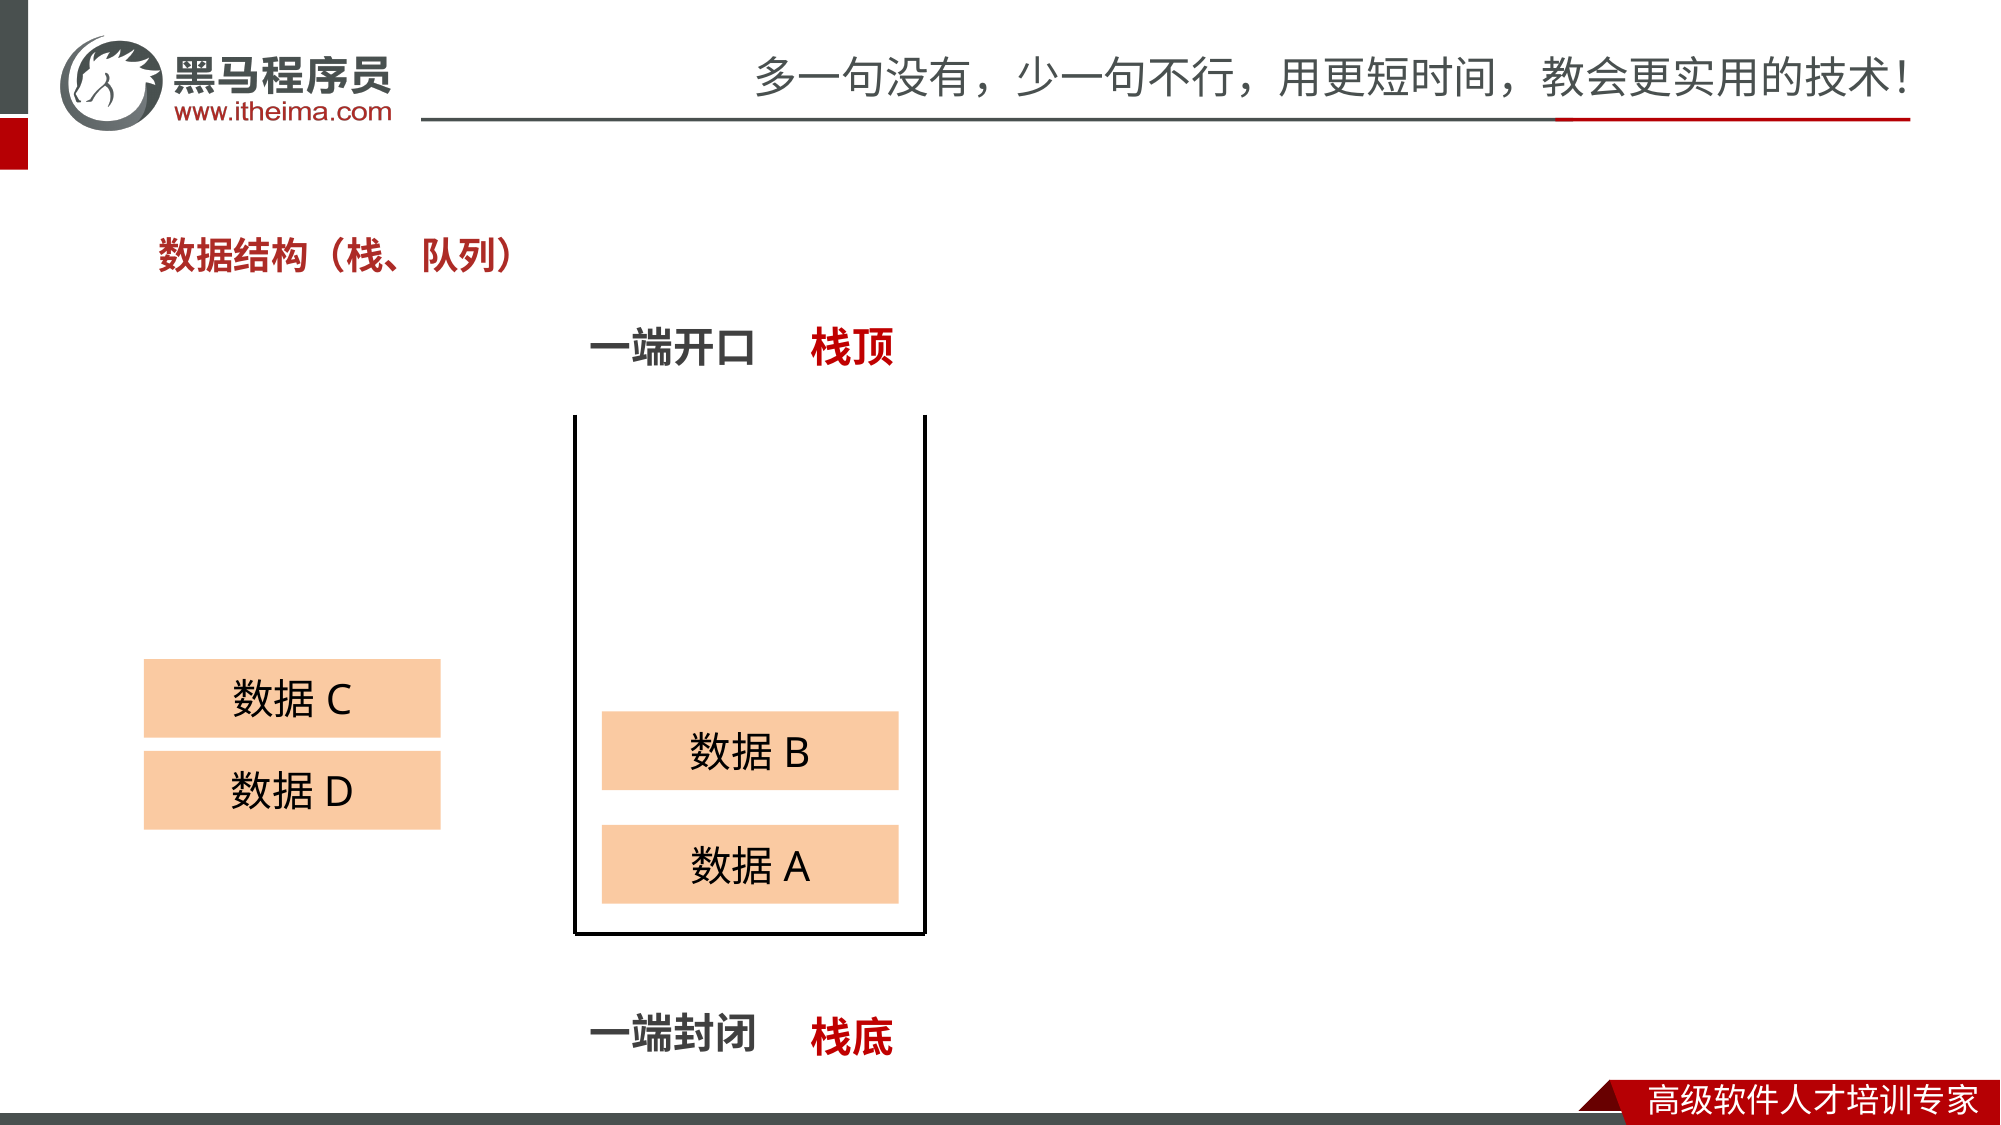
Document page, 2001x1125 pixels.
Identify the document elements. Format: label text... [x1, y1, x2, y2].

text_box 栈顶 [795, 288, 961, 379]
picture [14, 0, 453, 179]
text_box 一端封闭 [575, 974, 871, 1065]
text_box 栈底 [795, 978, 961, 1069]
text_box 数据D [143, 750, 441, 830]
text_box 数据结构（栈、队列） [143, 179, 913, 285]
text_box 一端开口 [575, 288, 795, 379]
text_box 数据C [143, 659, 441, 738]
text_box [574, 414, 926, 935]
